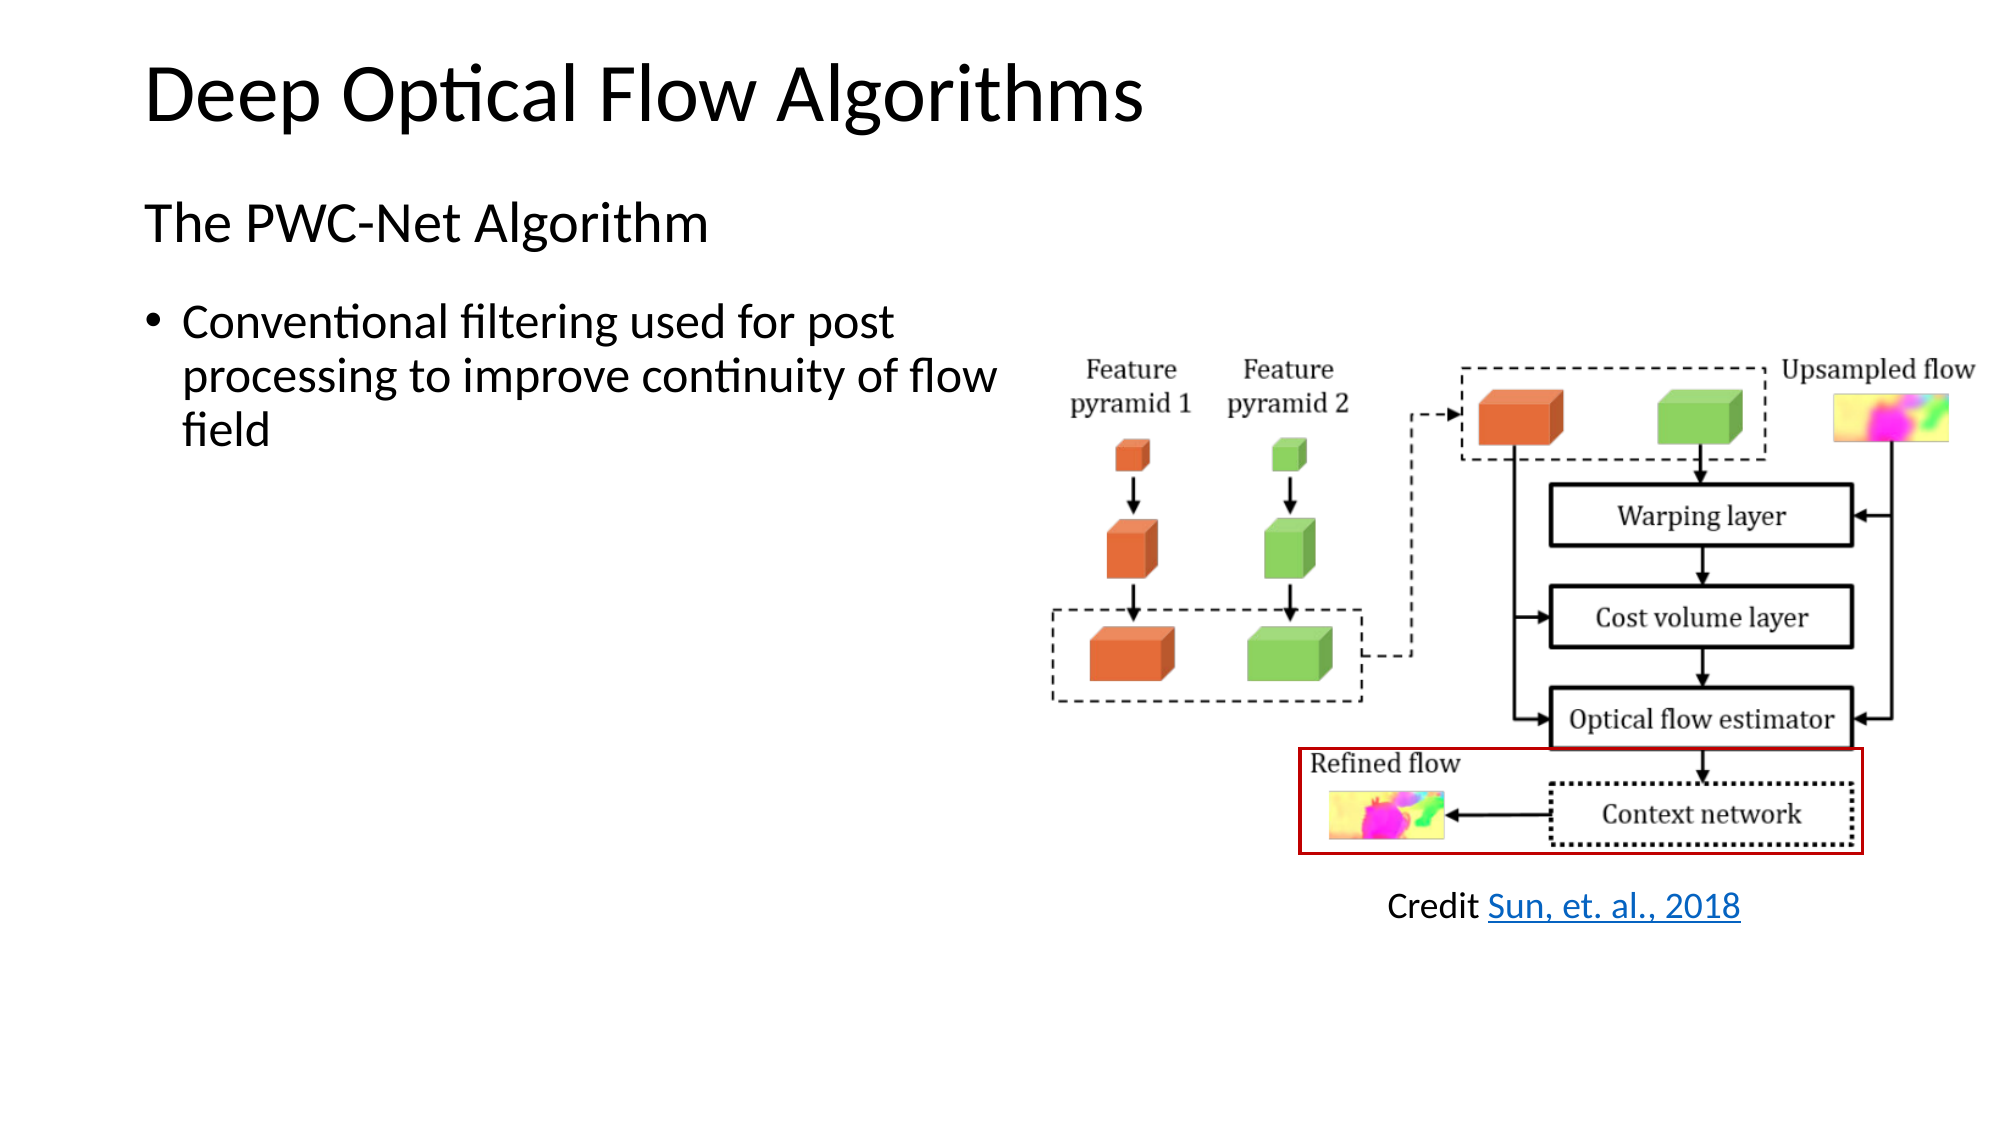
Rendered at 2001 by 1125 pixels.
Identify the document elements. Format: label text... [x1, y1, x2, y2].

text_box Conventional filtering used for post processing to improve continuity of flow field [129, 287, 1047, 1102]
list The PWC-Net Algorithm [129, 184, 1951, 276]
picture [1046, 346, 1982, 865]
title Deep Optical Flow Algorithms [129, 22, 1855, 166]
text_box Credit Sun, et. al., 2018 [1372, 873, 1798, 934]
